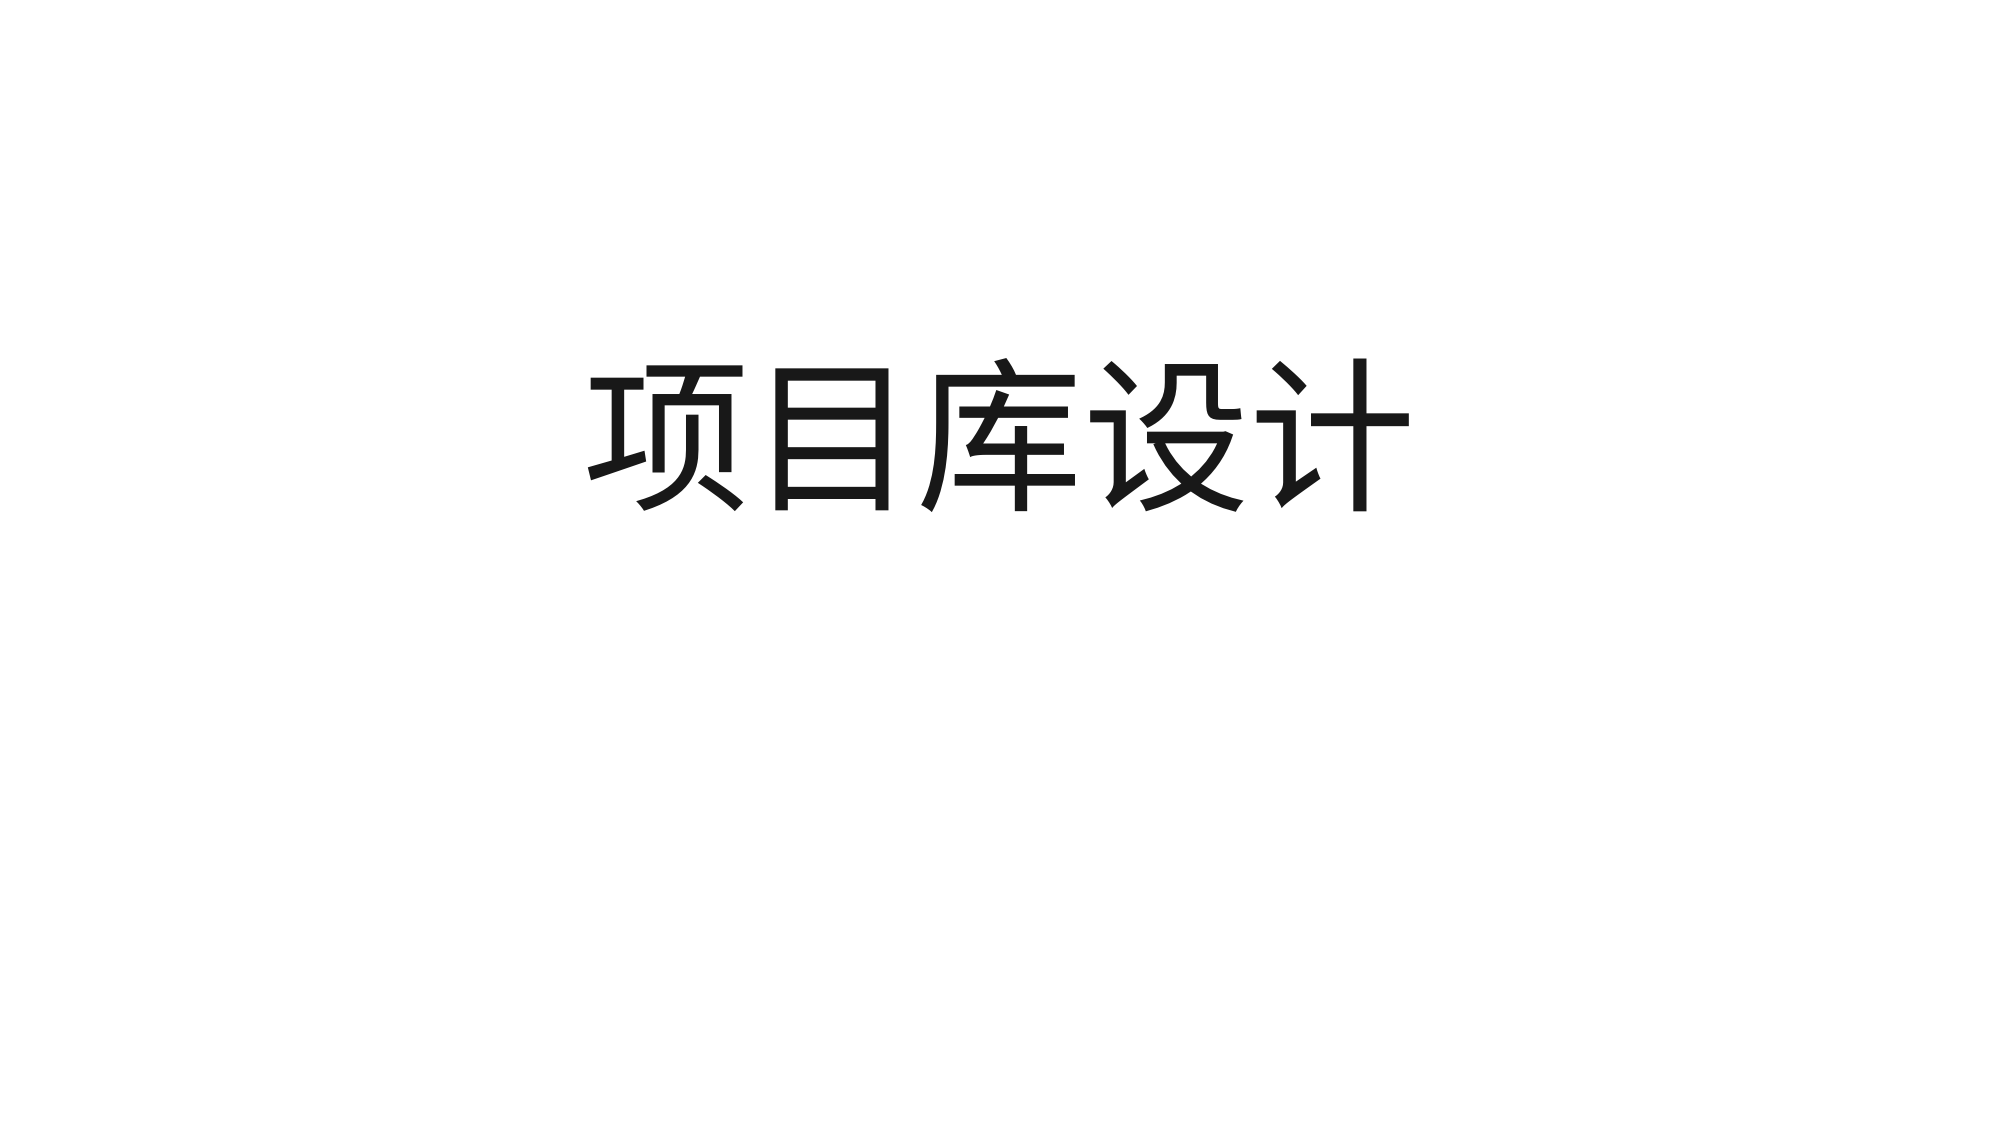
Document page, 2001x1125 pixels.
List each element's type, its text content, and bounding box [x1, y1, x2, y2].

text_box 项目库设计 [563, 324, 1437, 539]
